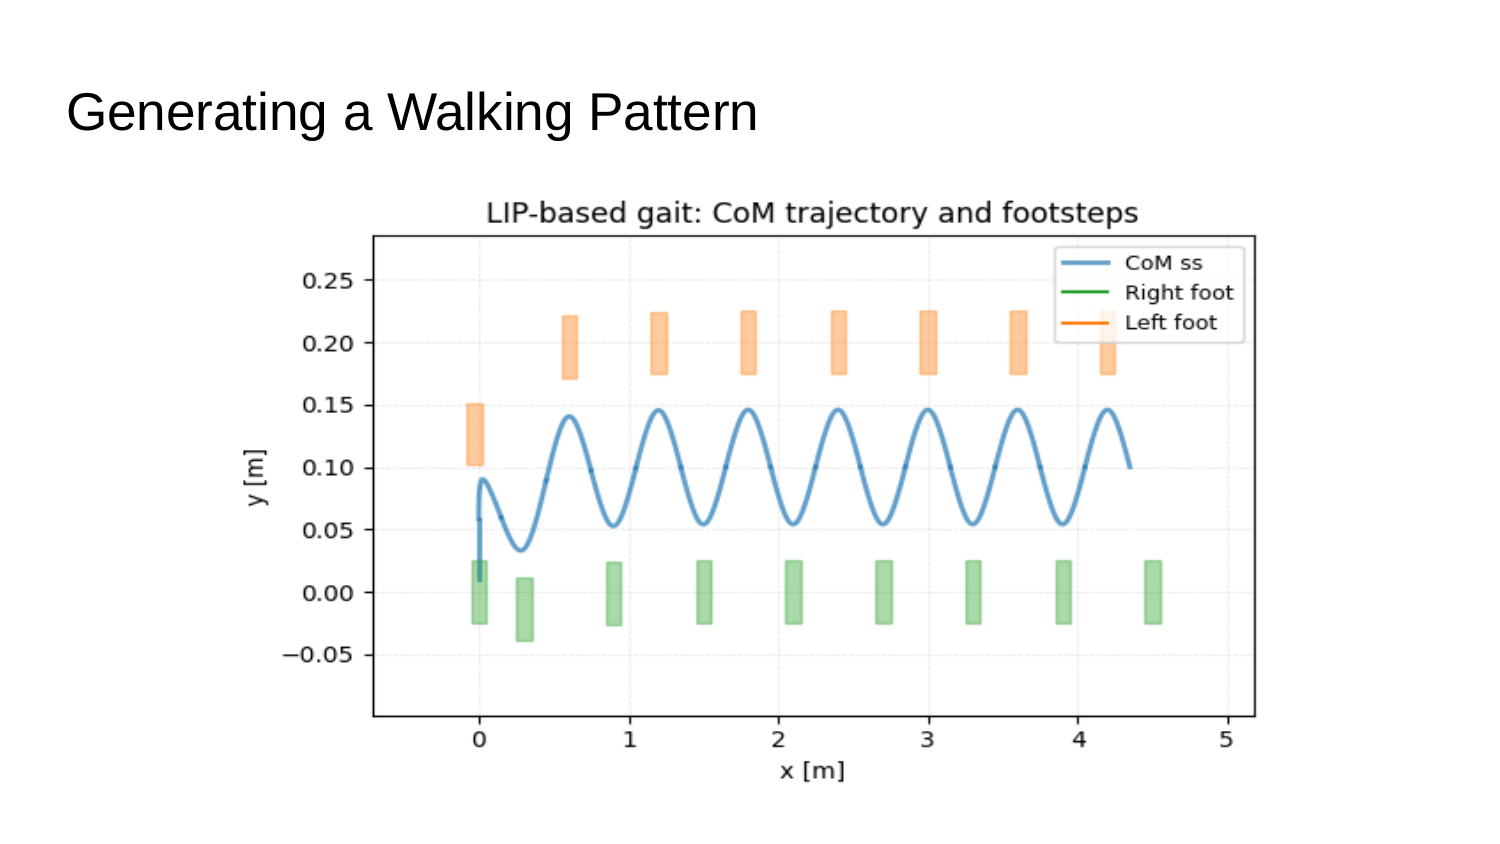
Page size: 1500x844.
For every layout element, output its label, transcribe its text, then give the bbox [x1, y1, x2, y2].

picture [219, 179, 1281, 807]
title Generating a Walking Pattern [51, 62, 1449, 157]
